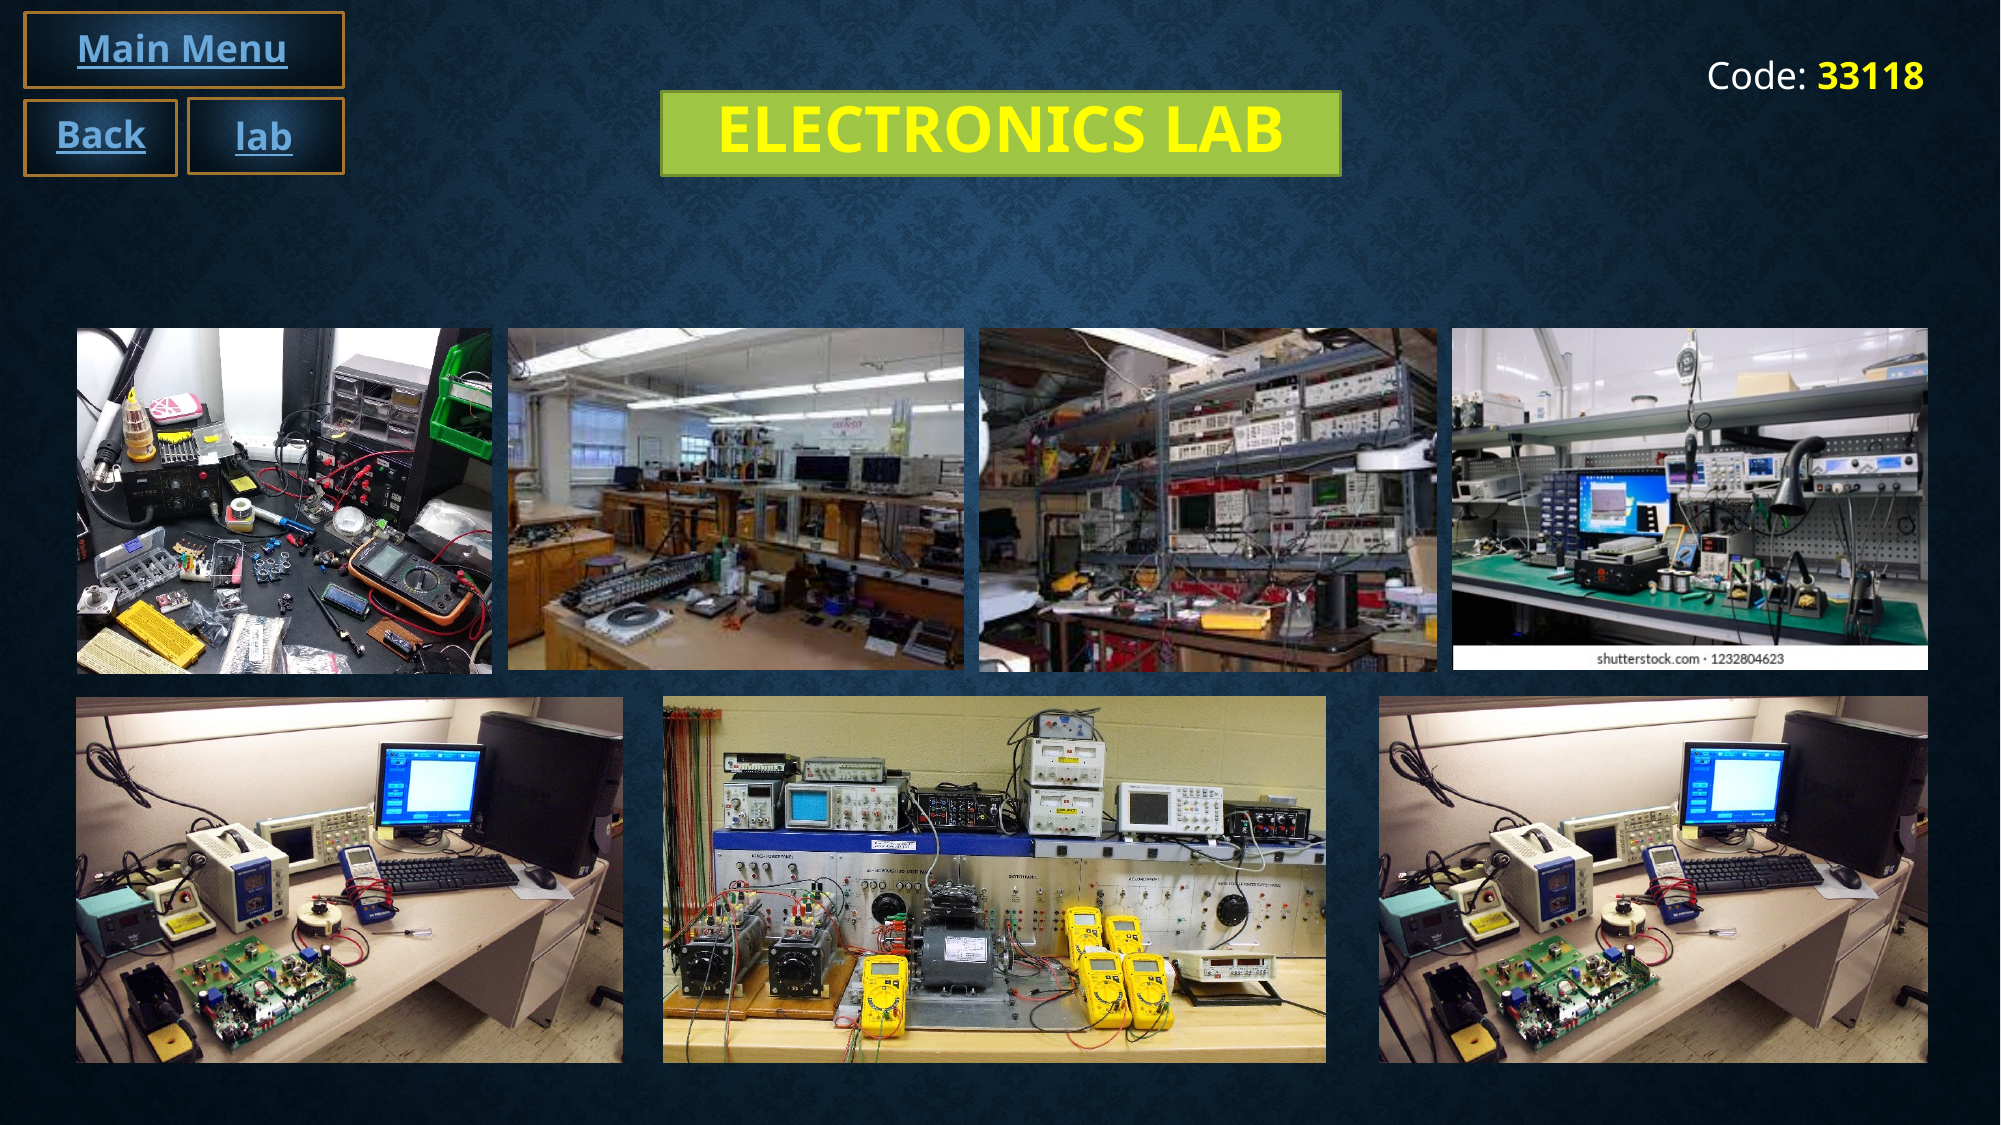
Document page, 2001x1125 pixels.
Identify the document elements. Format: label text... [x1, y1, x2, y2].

picture [1378, 695, 1929, 1063]
picture [1451, 328, 1929, 671]
picture [75, 697, 624, 1063]
text_box Back [25, 103, 177, 169]
text_box Code: 33118 [1691, 44, 1941, 105]
text_box lab [187, 105, 340, 172]
text_box [187, 97, 345, 175]
picture [76, 328, 492, 675]
text_box Main Menu [23, 18, 342, 84]
picture [978, 328, 1437, 672]
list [662, 695, 1327, 1063]
text_box [23, 99, 178, 177]
picture [507, 328, 965, 671]
text_box [23, 11, 345, 89]
title Electronics lab [596, 90, 1406, 175]
